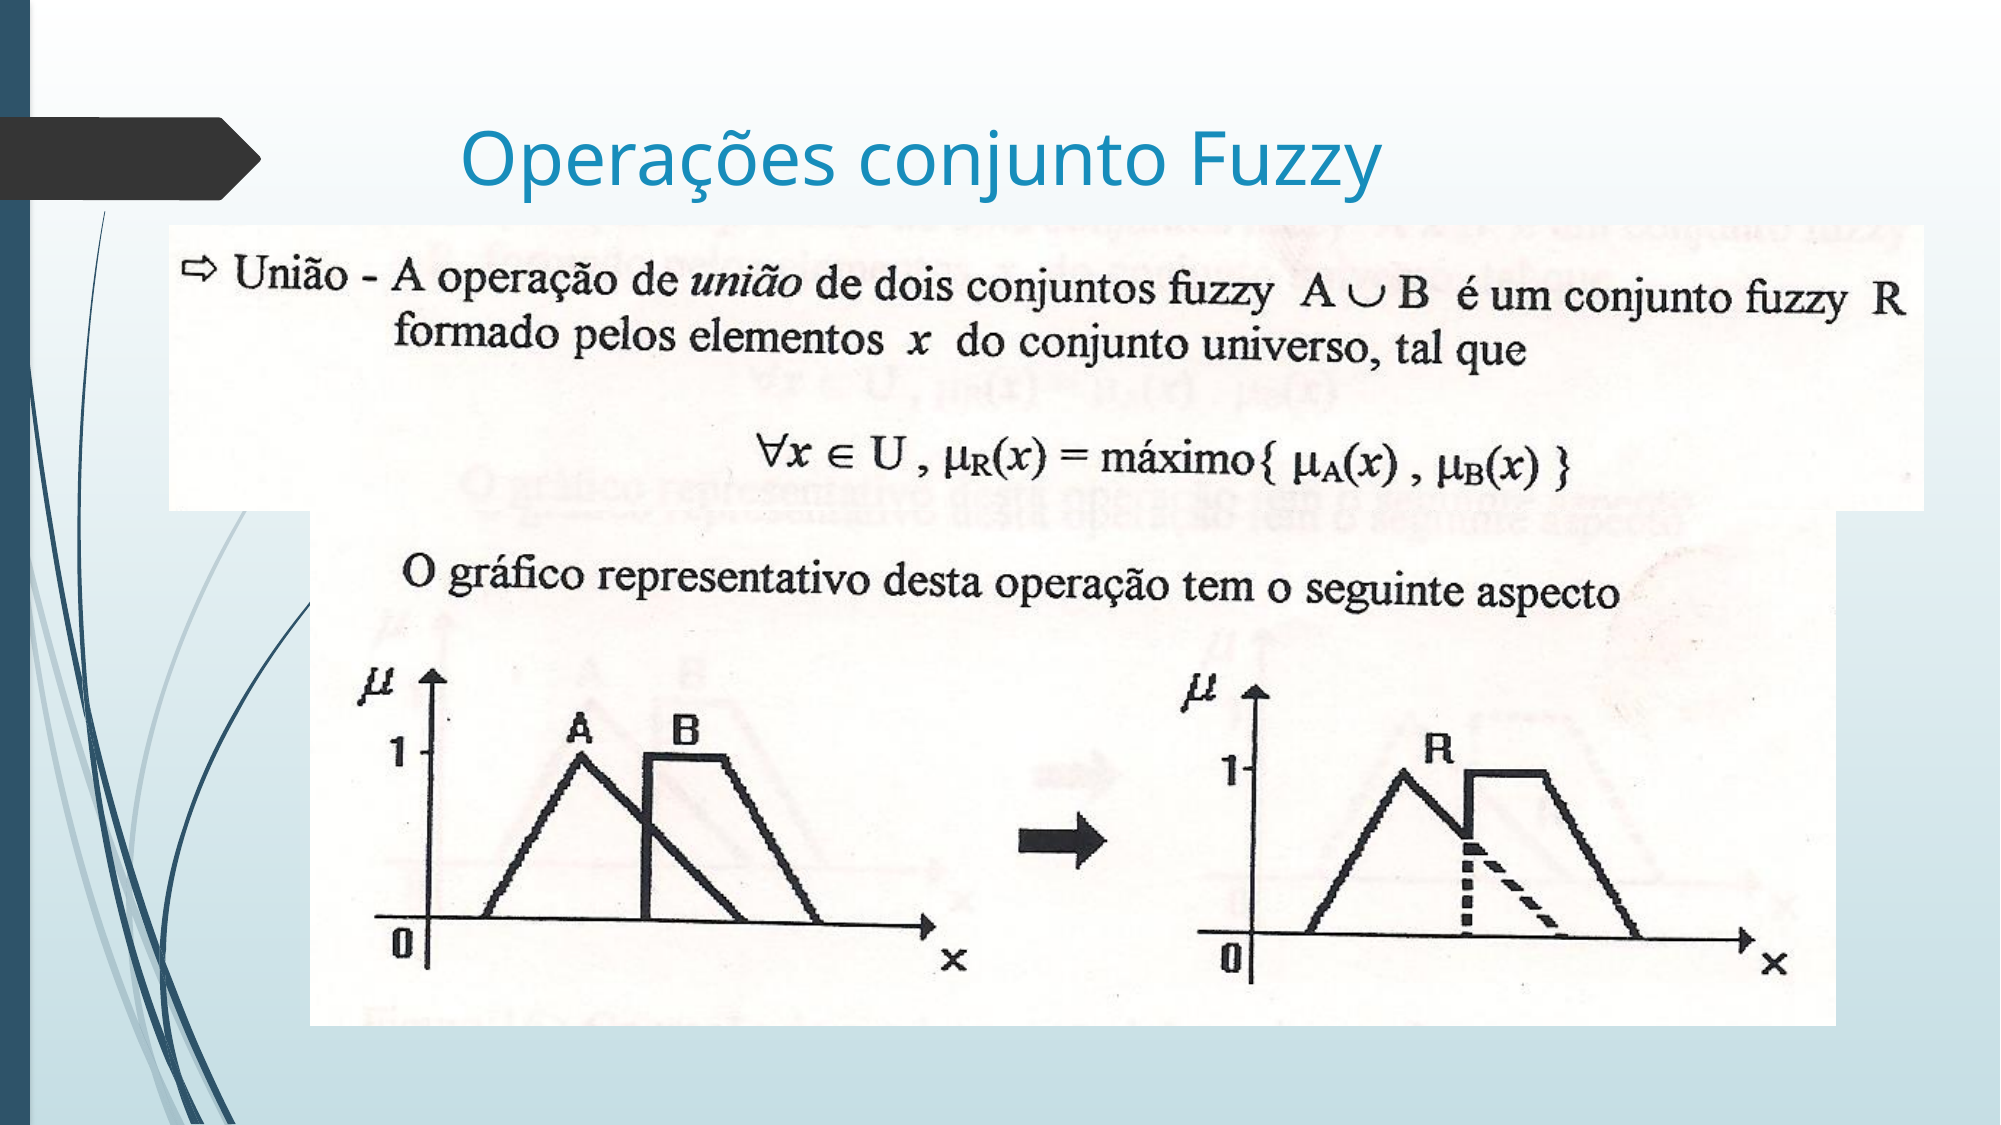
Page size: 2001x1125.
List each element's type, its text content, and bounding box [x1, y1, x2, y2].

title Operações conjunto Fuzzy [425, 102, 1888, 225]
picture [169, 225, 1924, 1026]
